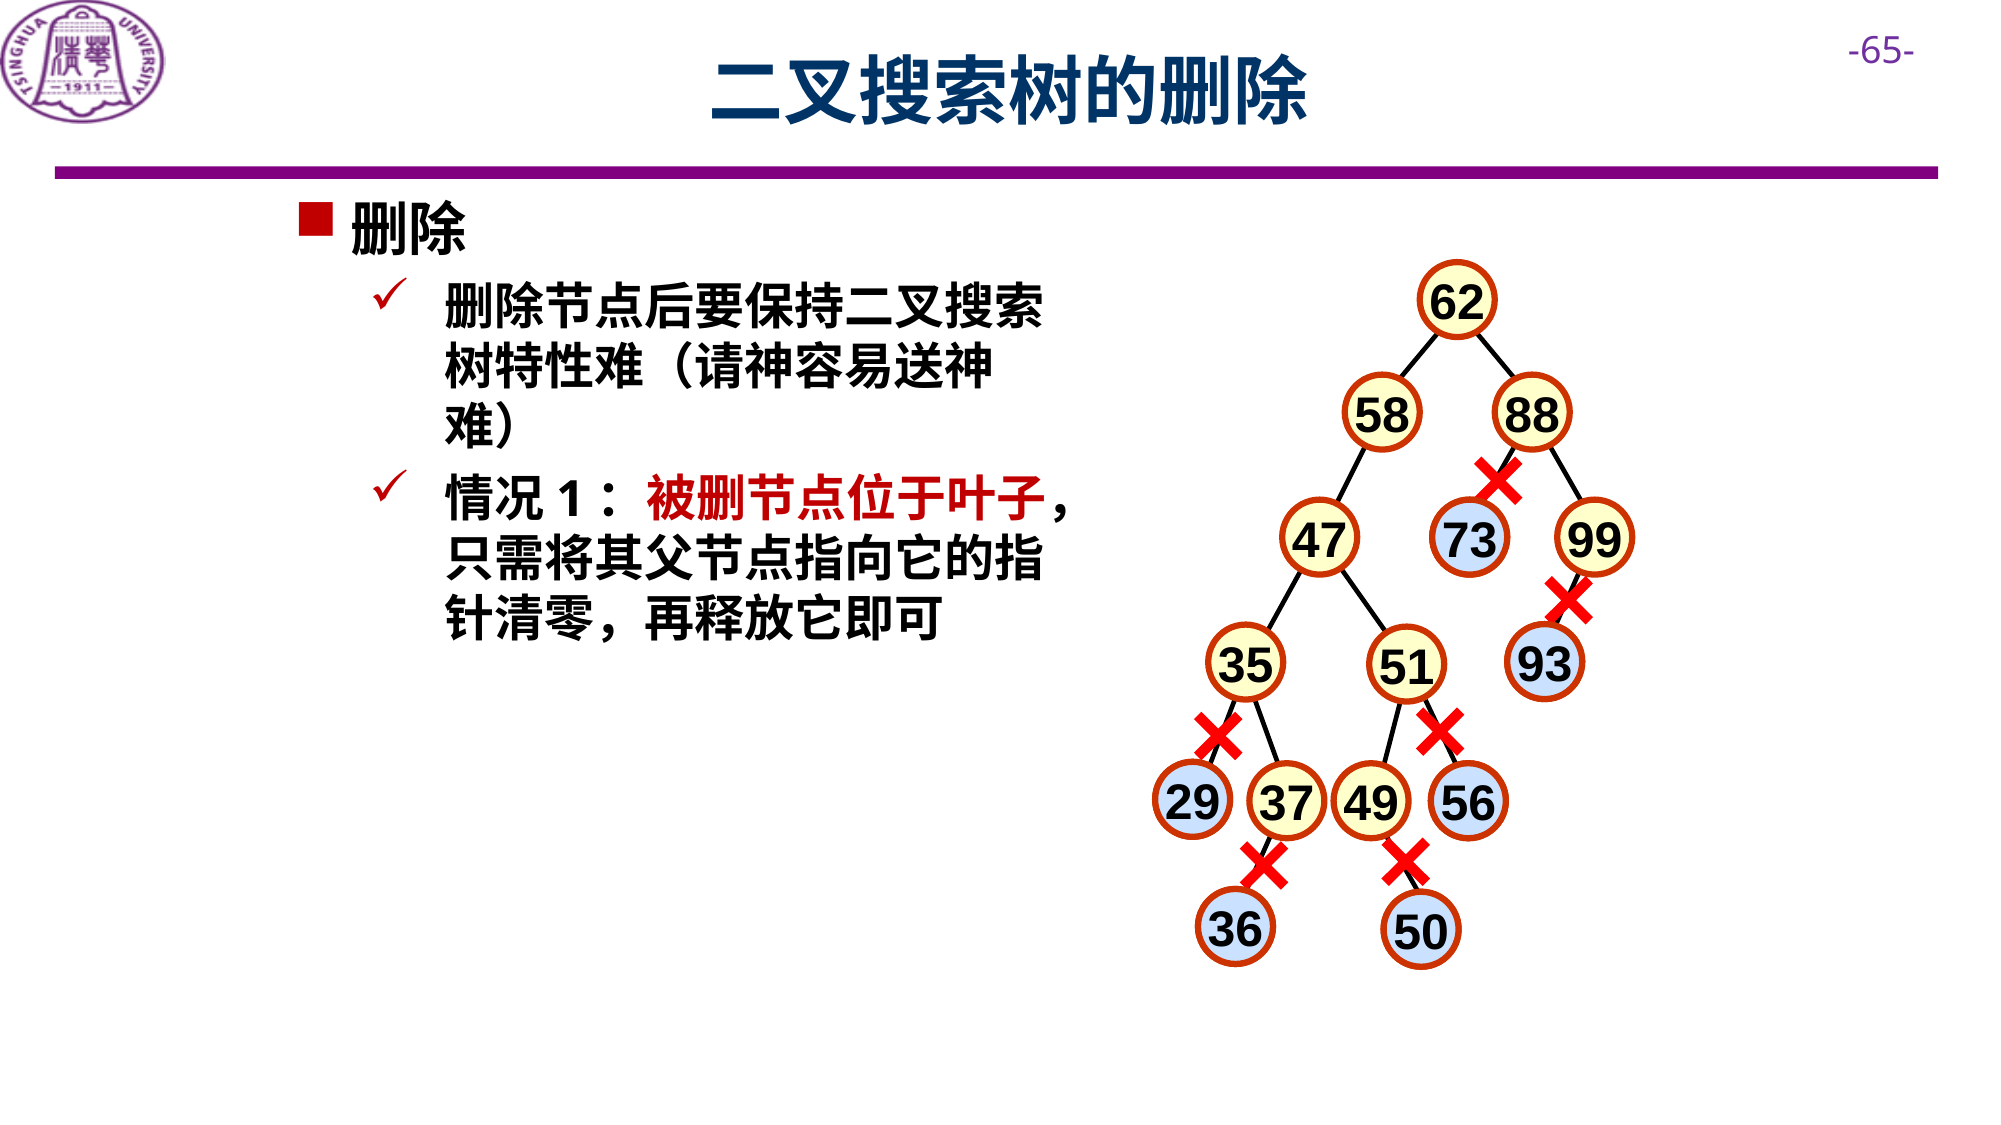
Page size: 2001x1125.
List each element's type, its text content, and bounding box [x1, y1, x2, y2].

text_box [1544, 576, 1593, 625]
text_box 50 [1383, 891, 1459, 967]
text_box 删除 删除节点后要保持二叉搜索树特性难（请神容易送神难） 情况1：被删节点位于叶子，只需将其父节点指向它的指针清零，再释放它即可 [279, 184, 1071, 727]
text_box 37 [1249, 763, 1325, 839]
text_box 93 [1507, 624, 1583, 700]
text_box 56 [1430, 763, 1506, 839]
text_box [1239, 841, 1289, 890]
text_box 47 [1282, 499, 1358, 575]
text_box [1473, 456, 1523, 505]
text_box 62 [1419, 262, 1495, 338]
picture [0, 0, 166, 124]
text_box 49 [1333, 763, 1409, 839]
text_box 58 [1344, 374, 1420, 450]
text_box 36 [1197, 888, 1273, 964]
text_box [1381, 837, 1431, 886]
text_box 99 [1557, 499, 1633, 575]
text_box [1415, 707, 1465, 756]
title 二叉搜索树的删除 [385, 13, 1633, 165]
text_box [1193, 711, 1243, 761]
text_box 29 [1155, 761, 1231, 837]
text_box 35 [1208, 624, 1284, 700]
text_box 88 [1494, 374, 1570, 450]
text_box 51 [1369, 626, 1445, 702]
text_box 73 [1432, 499, 1508, 575]
